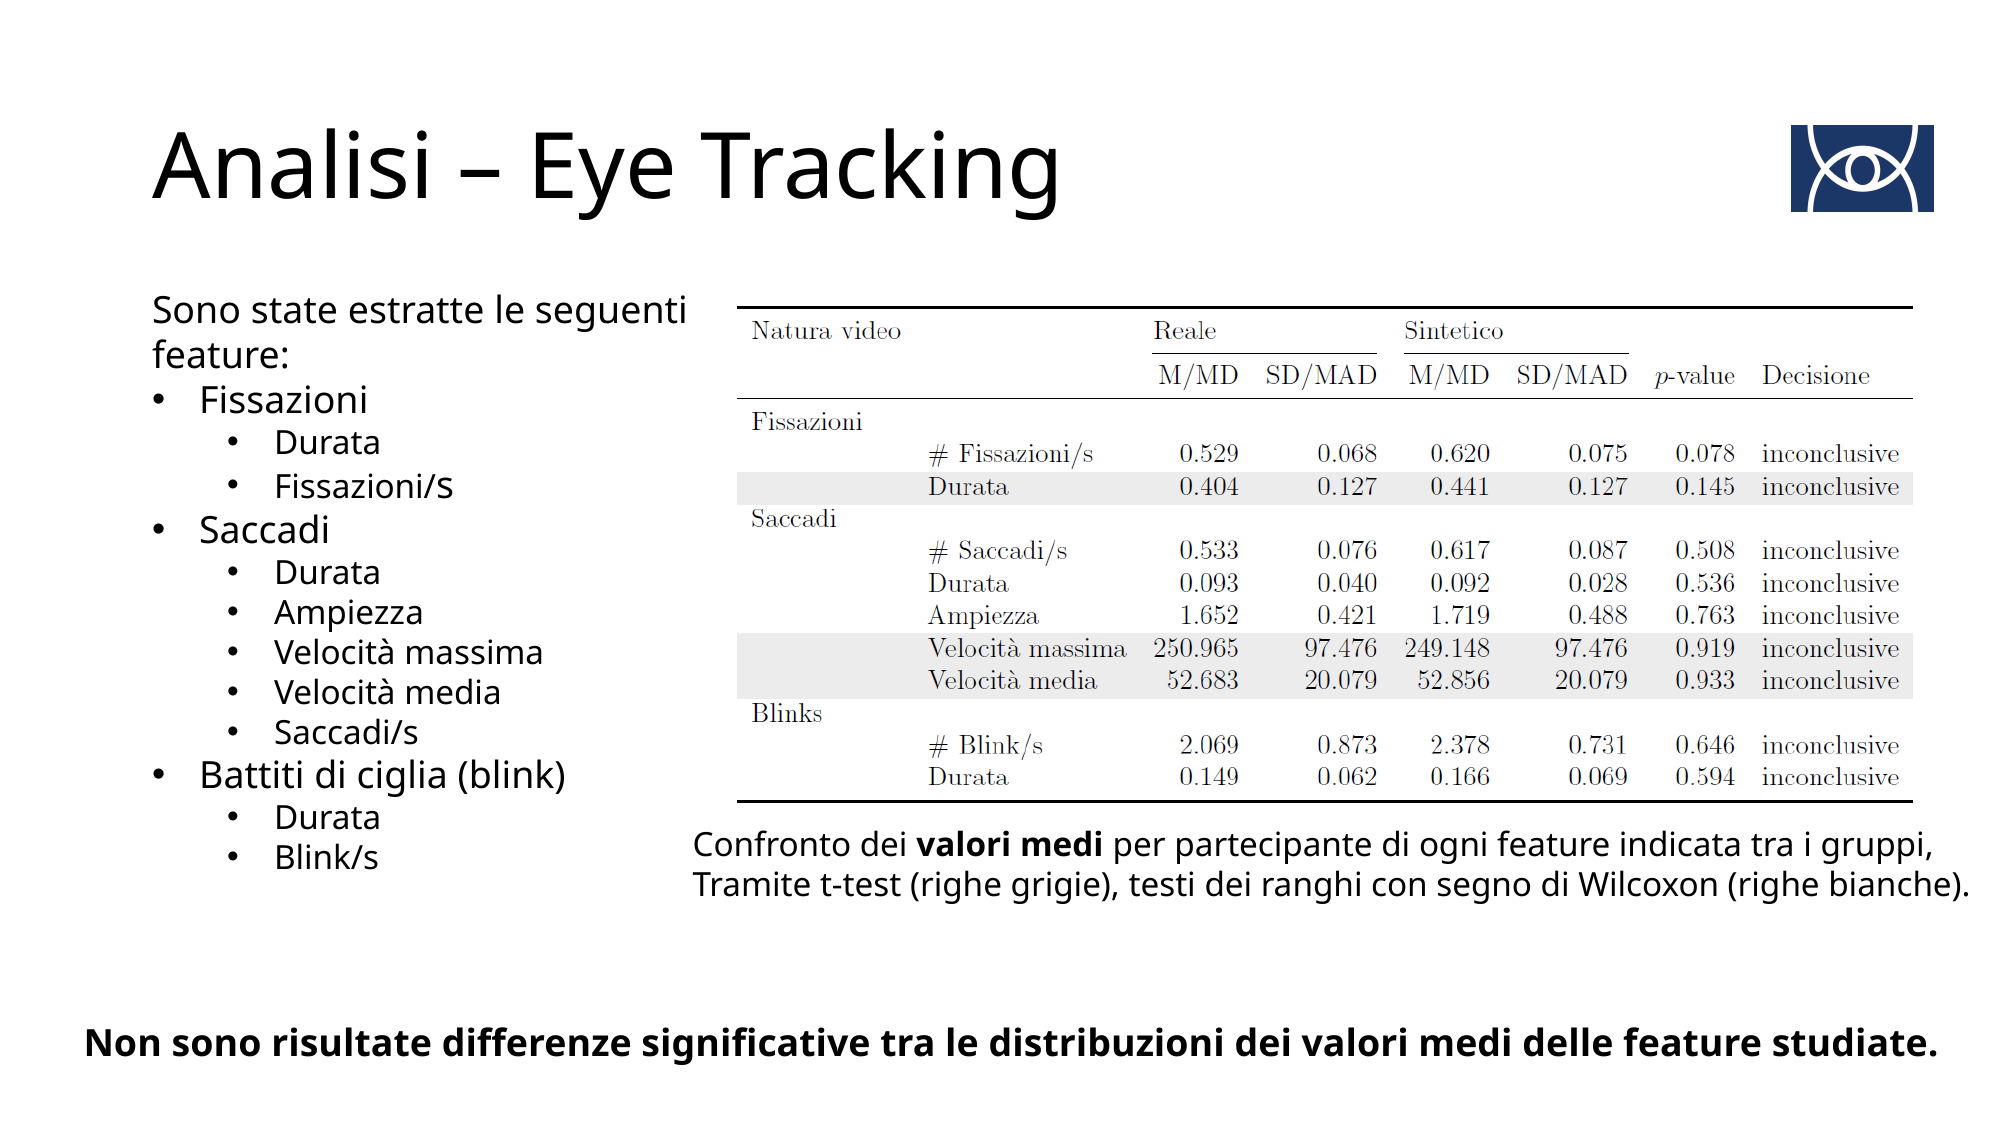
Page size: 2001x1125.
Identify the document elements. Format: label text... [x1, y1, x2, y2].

text_box Sono state estratte le seguenti feature: Fissazioni Durata Fissazioni/s Saccadi Durata Ampiezza Velocità massima Velocità media Saccadi/s Battiti di ciglia (blink) Durata Blink/s [137, 279, 707, 884]
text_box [731, 296, 1934, 913]
title Analisi – Eye Tracking [137, 59, 1863, 278]
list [1790, 124, 1934, 213]
text_box Non sono risultate differenze significative tra le distribuzioni dei valori medi delle feature studiate. [68, 1011, 1957, 1071]
